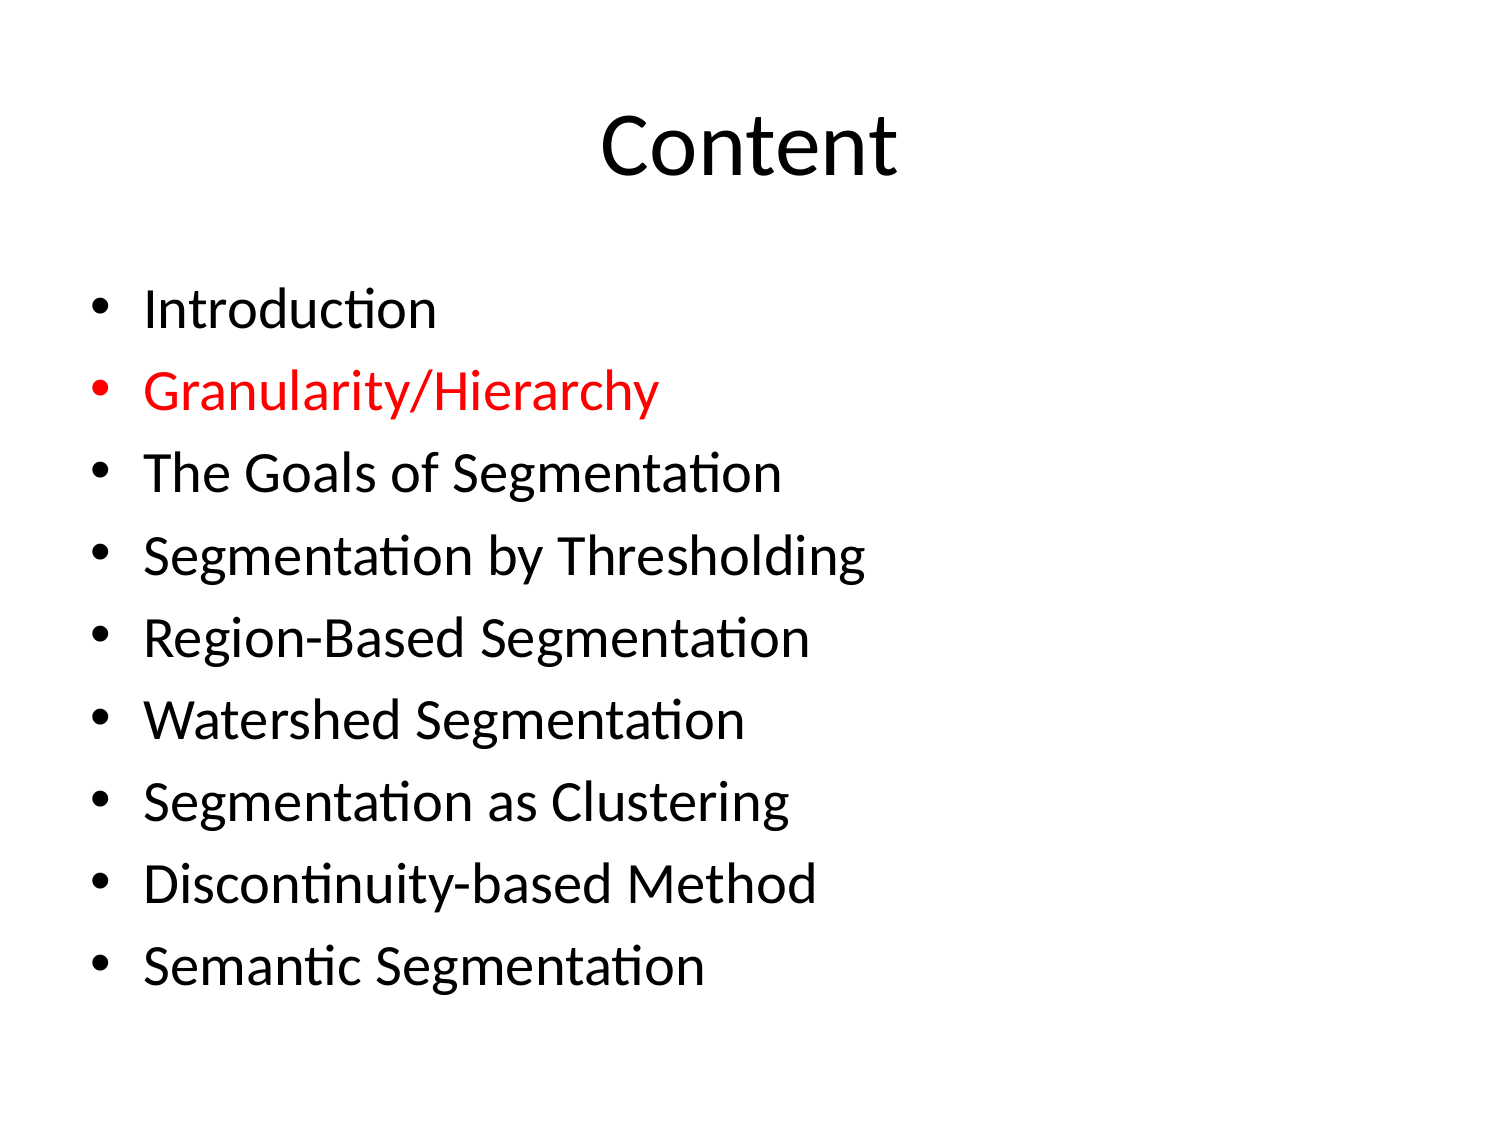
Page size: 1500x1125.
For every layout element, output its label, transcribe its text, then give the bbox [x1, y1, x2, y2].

title Content [75, 45, 1425, 233]
list Introduction Granularity/Hierarchy The Goals of Segmentation Segmentation by Thresholding Region-Based Segmentation Watershed Segmentation Segmentation as Clustering Discontinuity-based Method Semantic Segmentation [75, 262, 1425, 1005]
